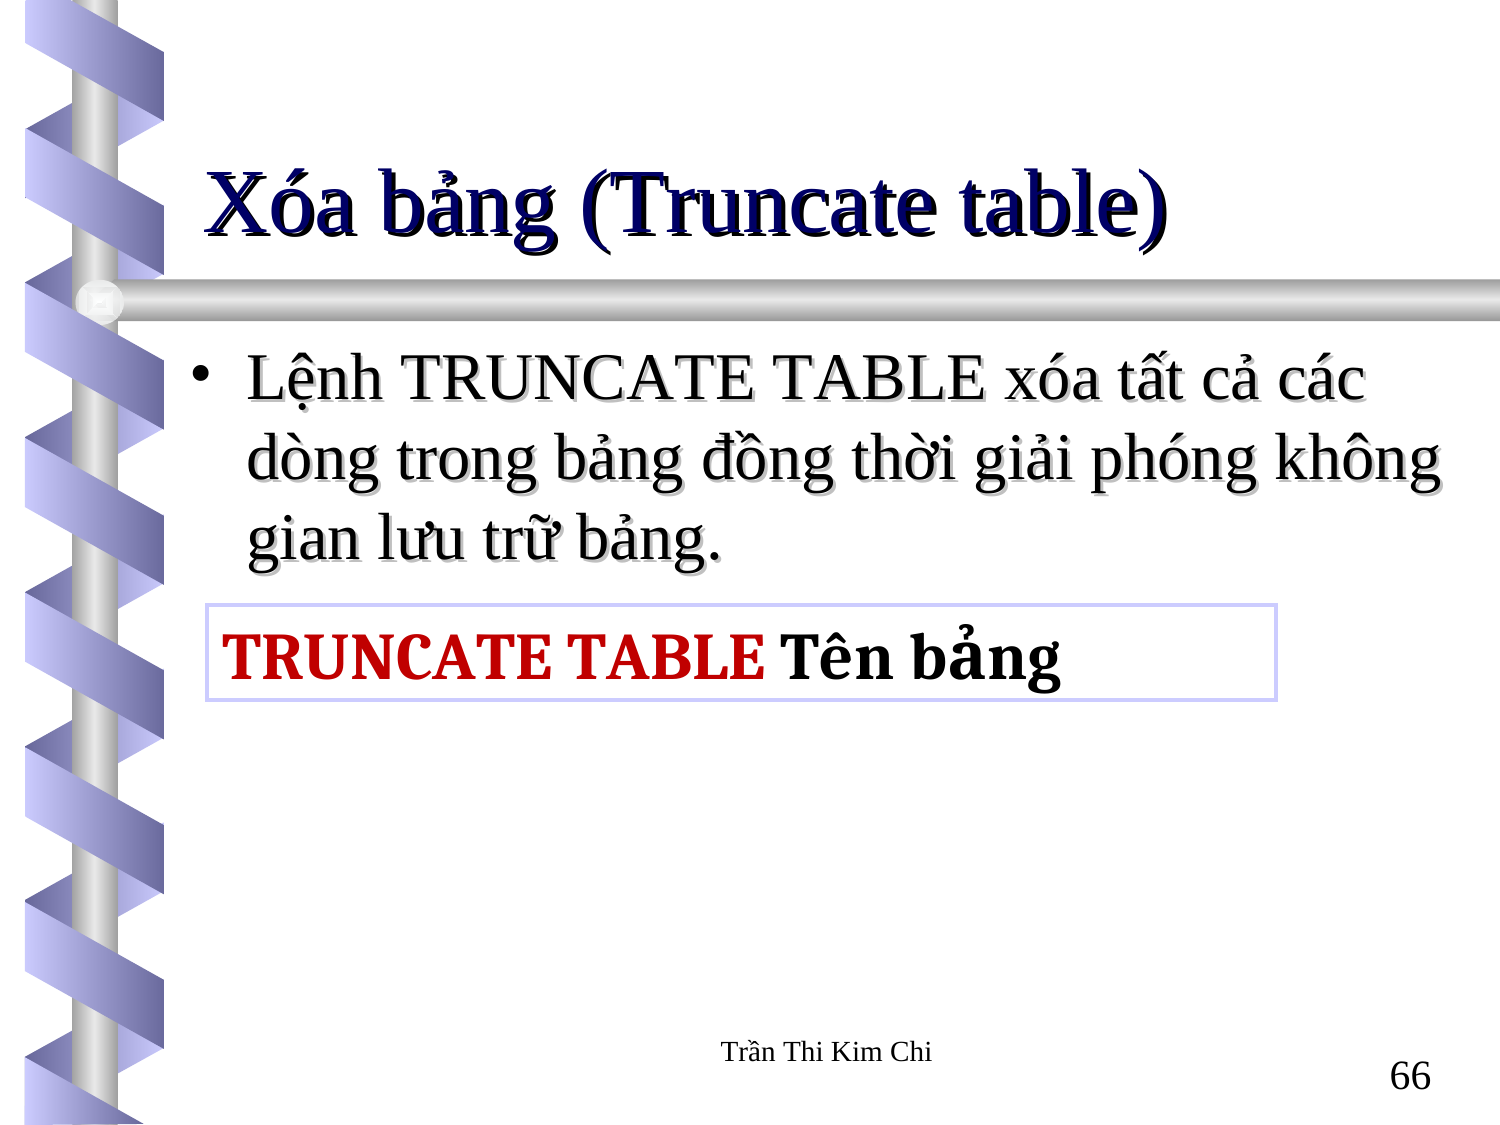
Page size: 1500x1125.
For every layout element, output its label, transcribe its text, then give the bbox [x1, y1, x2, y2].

text_box Trần Thi Kim Chi [589, 1024, 1065, 1100]
title Xóa bảng (Truncate table) [187, 133, 1463, 259]
text_box Lệnh TRUNCATE TABLE xóa tất cả các dòng trong bảng đồng thời giải phóng không gian lưu trữ bảng. Cú pháp: [174, 324, 1463, 1000]
text_box TRUNCATE TABLE Tên bảng [207, 604, 1276, 701]
